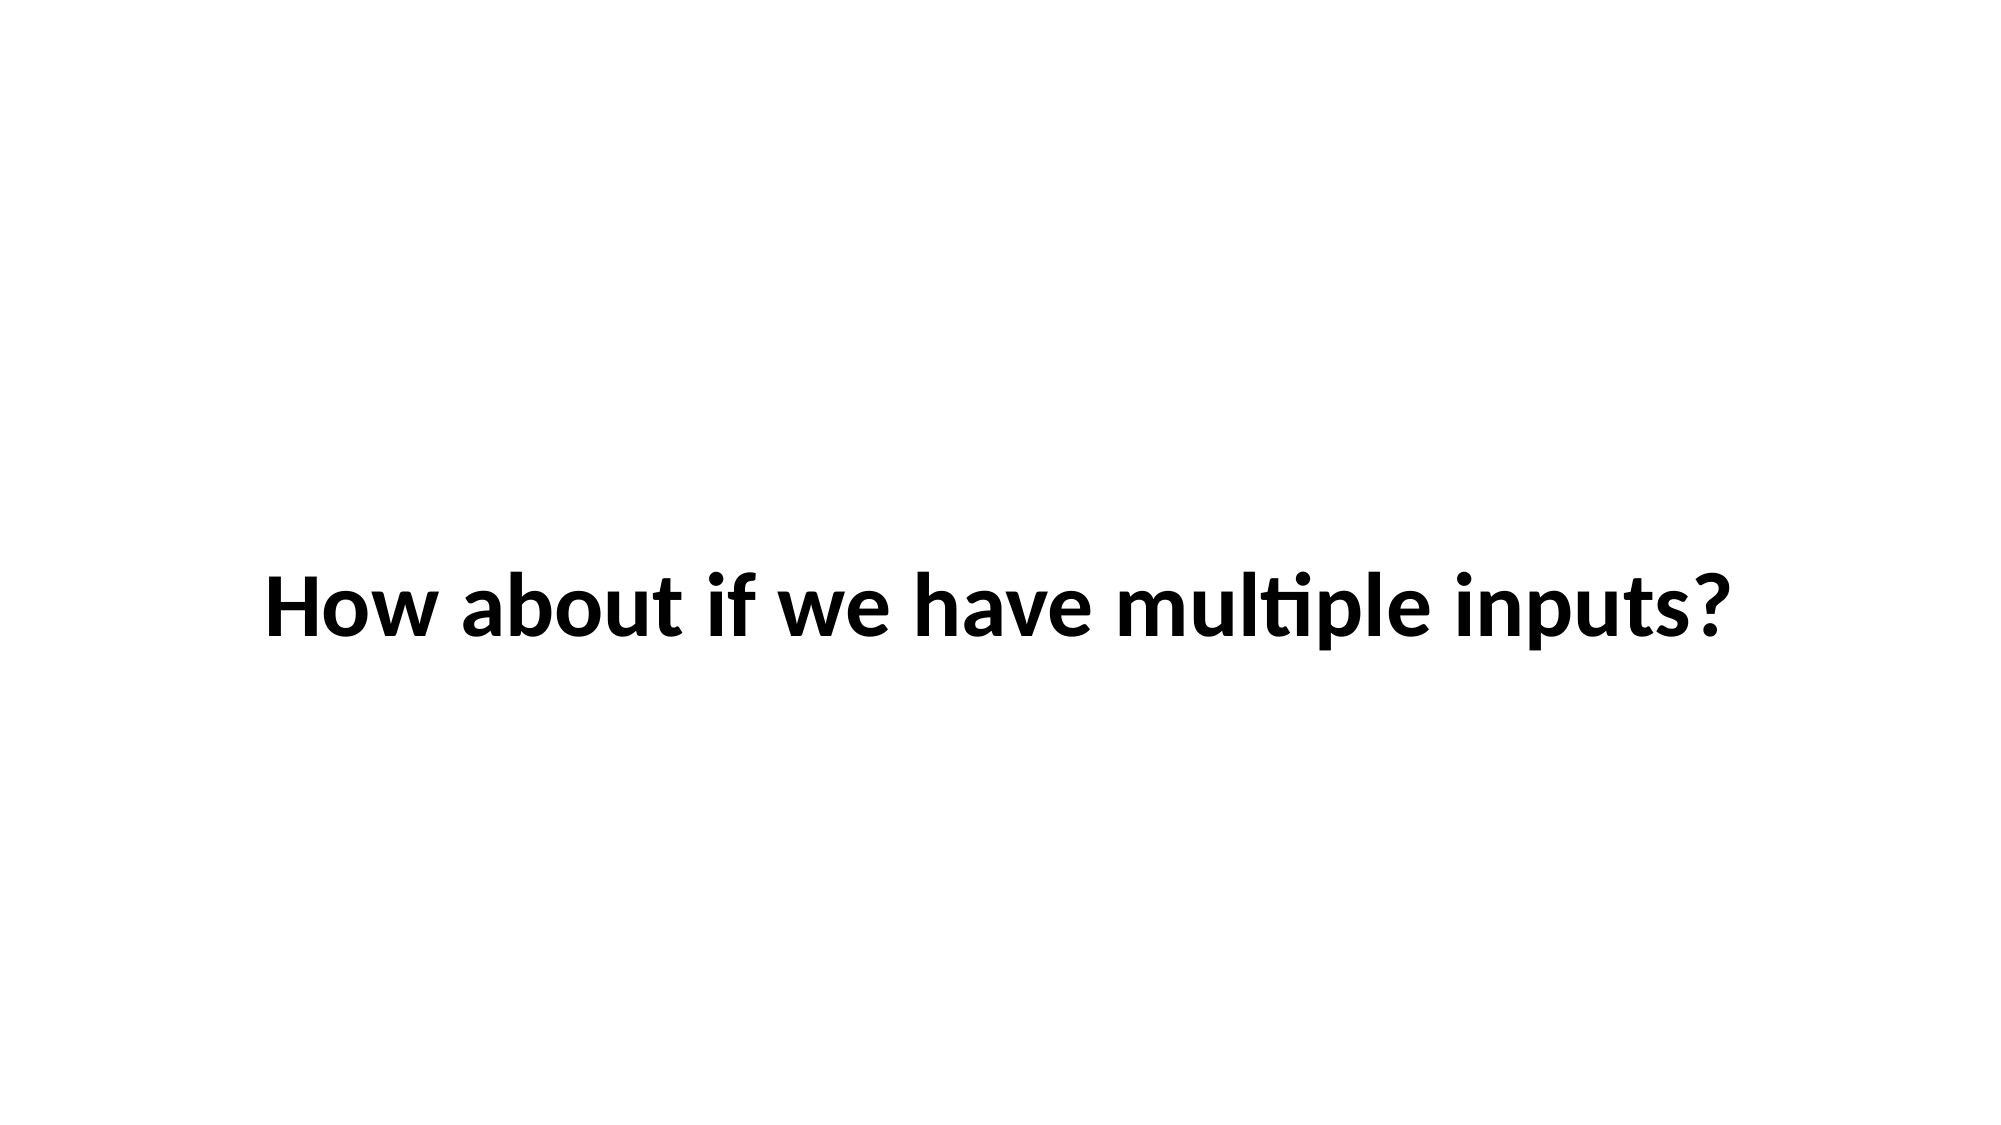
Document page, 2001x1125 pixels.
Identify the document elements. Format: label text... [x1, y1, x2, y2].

list How about if we have multiple inputs? [137, 299, 1863, 1014]
